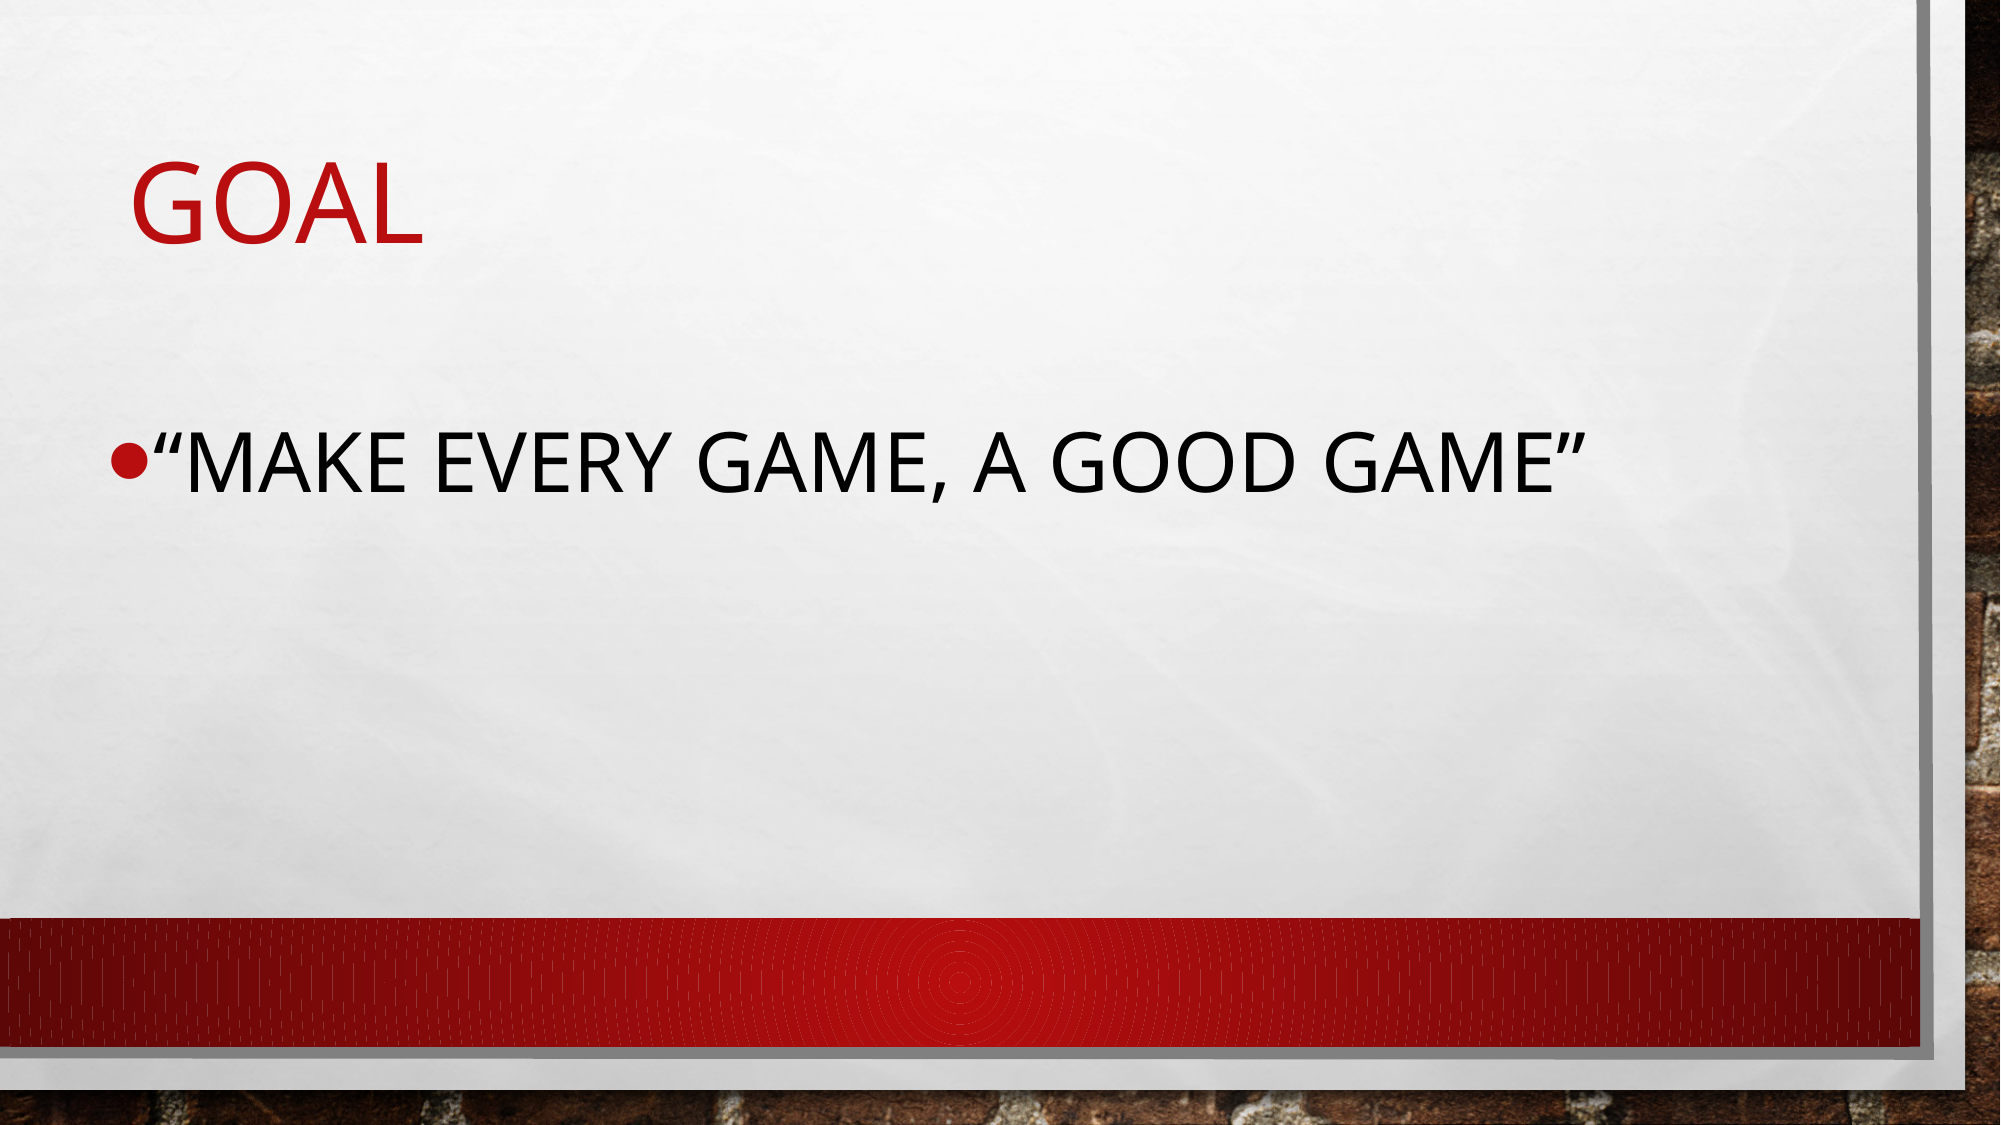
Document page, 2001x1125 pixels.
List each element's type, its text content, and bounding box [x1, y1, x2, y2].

title goal [112, 112, 1818, 302]
picture [0, 0, 2000, 1125]
list “Make every game, a good game” [91, 232, 1731, 666]
